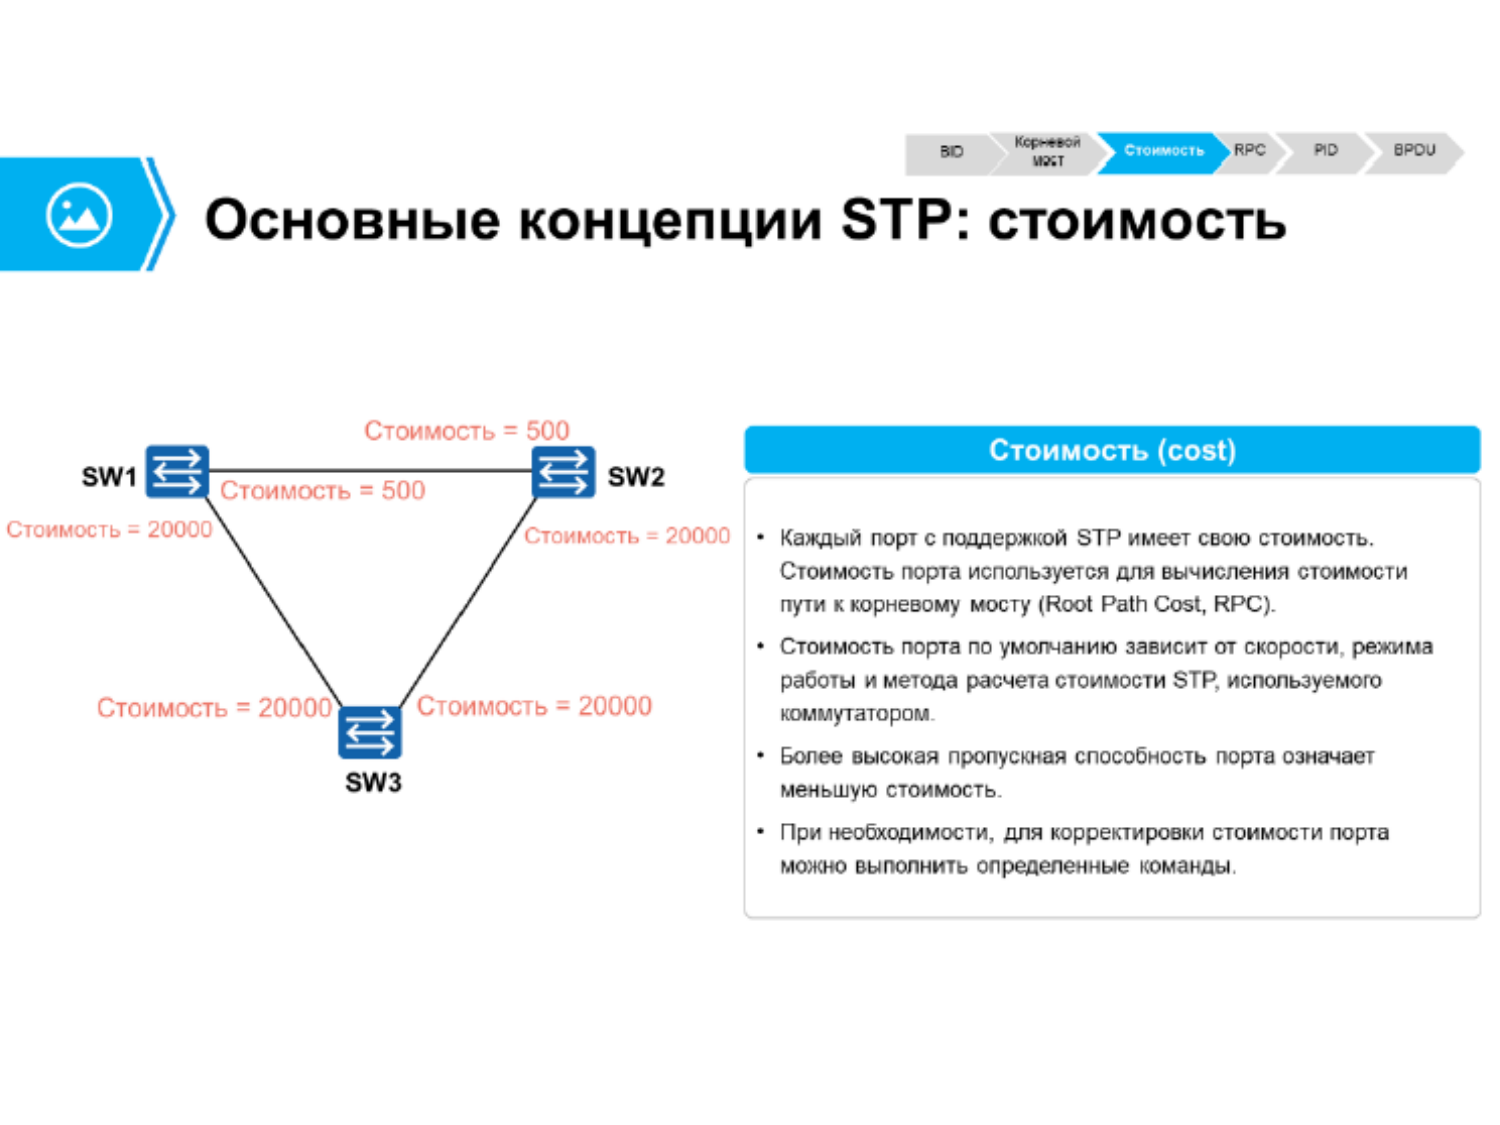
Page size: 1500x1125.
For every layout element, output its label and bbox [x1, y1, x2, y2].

list [0, 128, 1500, 935]
